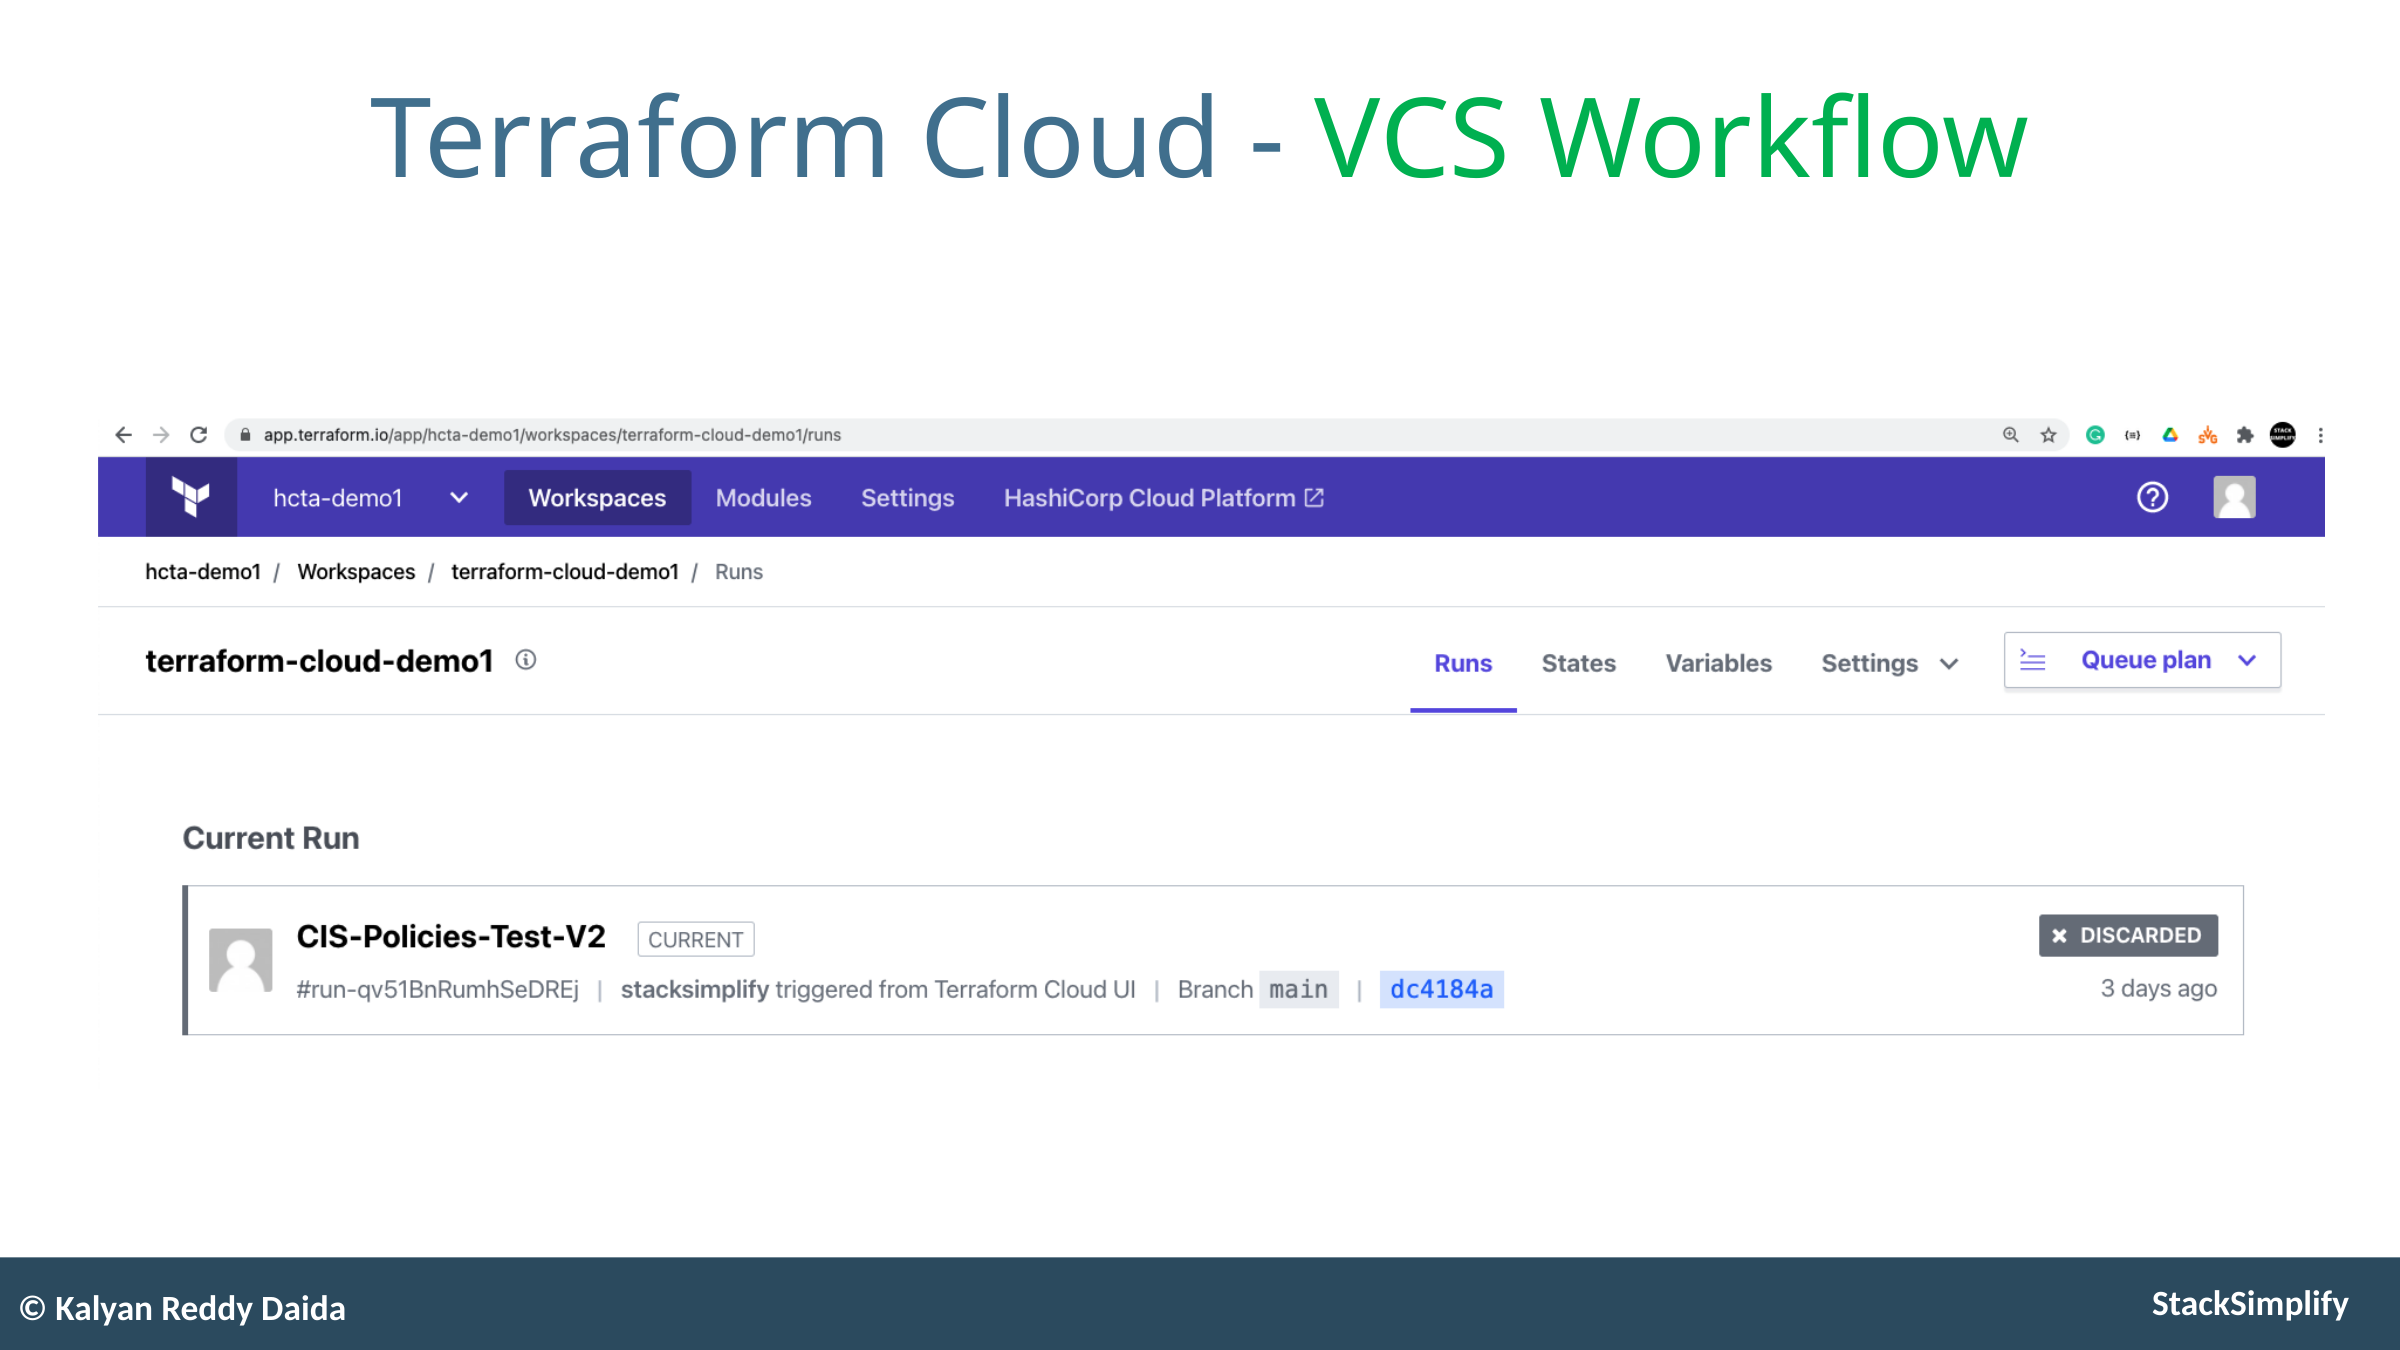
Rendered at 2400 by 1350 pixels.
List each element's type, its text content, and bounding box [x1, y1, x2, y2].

footer © Kalyan Reddy Daida [0, 1269, 810, 1342]
title Terraform Cloud - VCS Workflow [165, 44, 2235, 240]
picture [98, 415, 2326, 1094]
